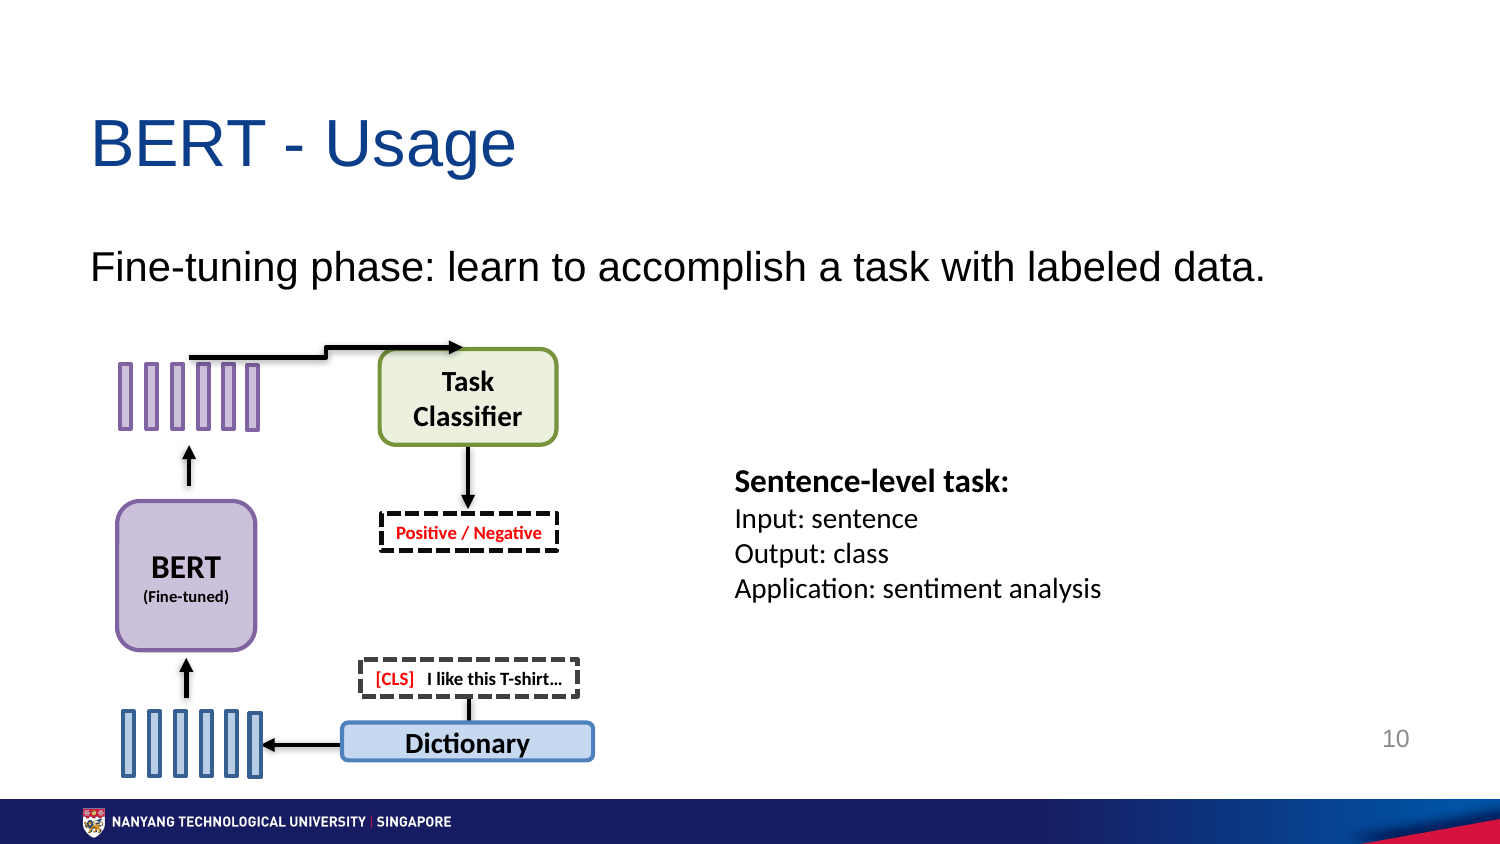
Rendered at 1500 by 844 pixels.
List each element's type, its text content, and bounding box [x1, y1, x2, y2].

text_box Sentence-level task: Input: sentence Output: class Application: sentiment analysis [719, 451, 1117, 612]
picture [0, 799, 1500, 844]
text_box Task Classifier [377, 346, 559, 447]
text_box BERT (Fine-tuned) [115, 498, 258, 653]
slide_number 10 [1074, 715, 1425, 761]
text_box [188, 347, 464, 358]
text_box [340, 616, 390, 826]
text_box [122, 711, 261, 778]
text_box Dictionary [394, 720, 596, 763]
text_box [CLS] I like this T-shirt… [394, 659, 578, 697]
text_box Positive / Negative [381, 513, 557, 551]
title BERT - Usage [75, 69, 1425, 210]
list Fine-tuning phase: learn to accomplish a task with labeled data. [75, 232, 1360, 305]
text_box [119, 363, 259, 431]
